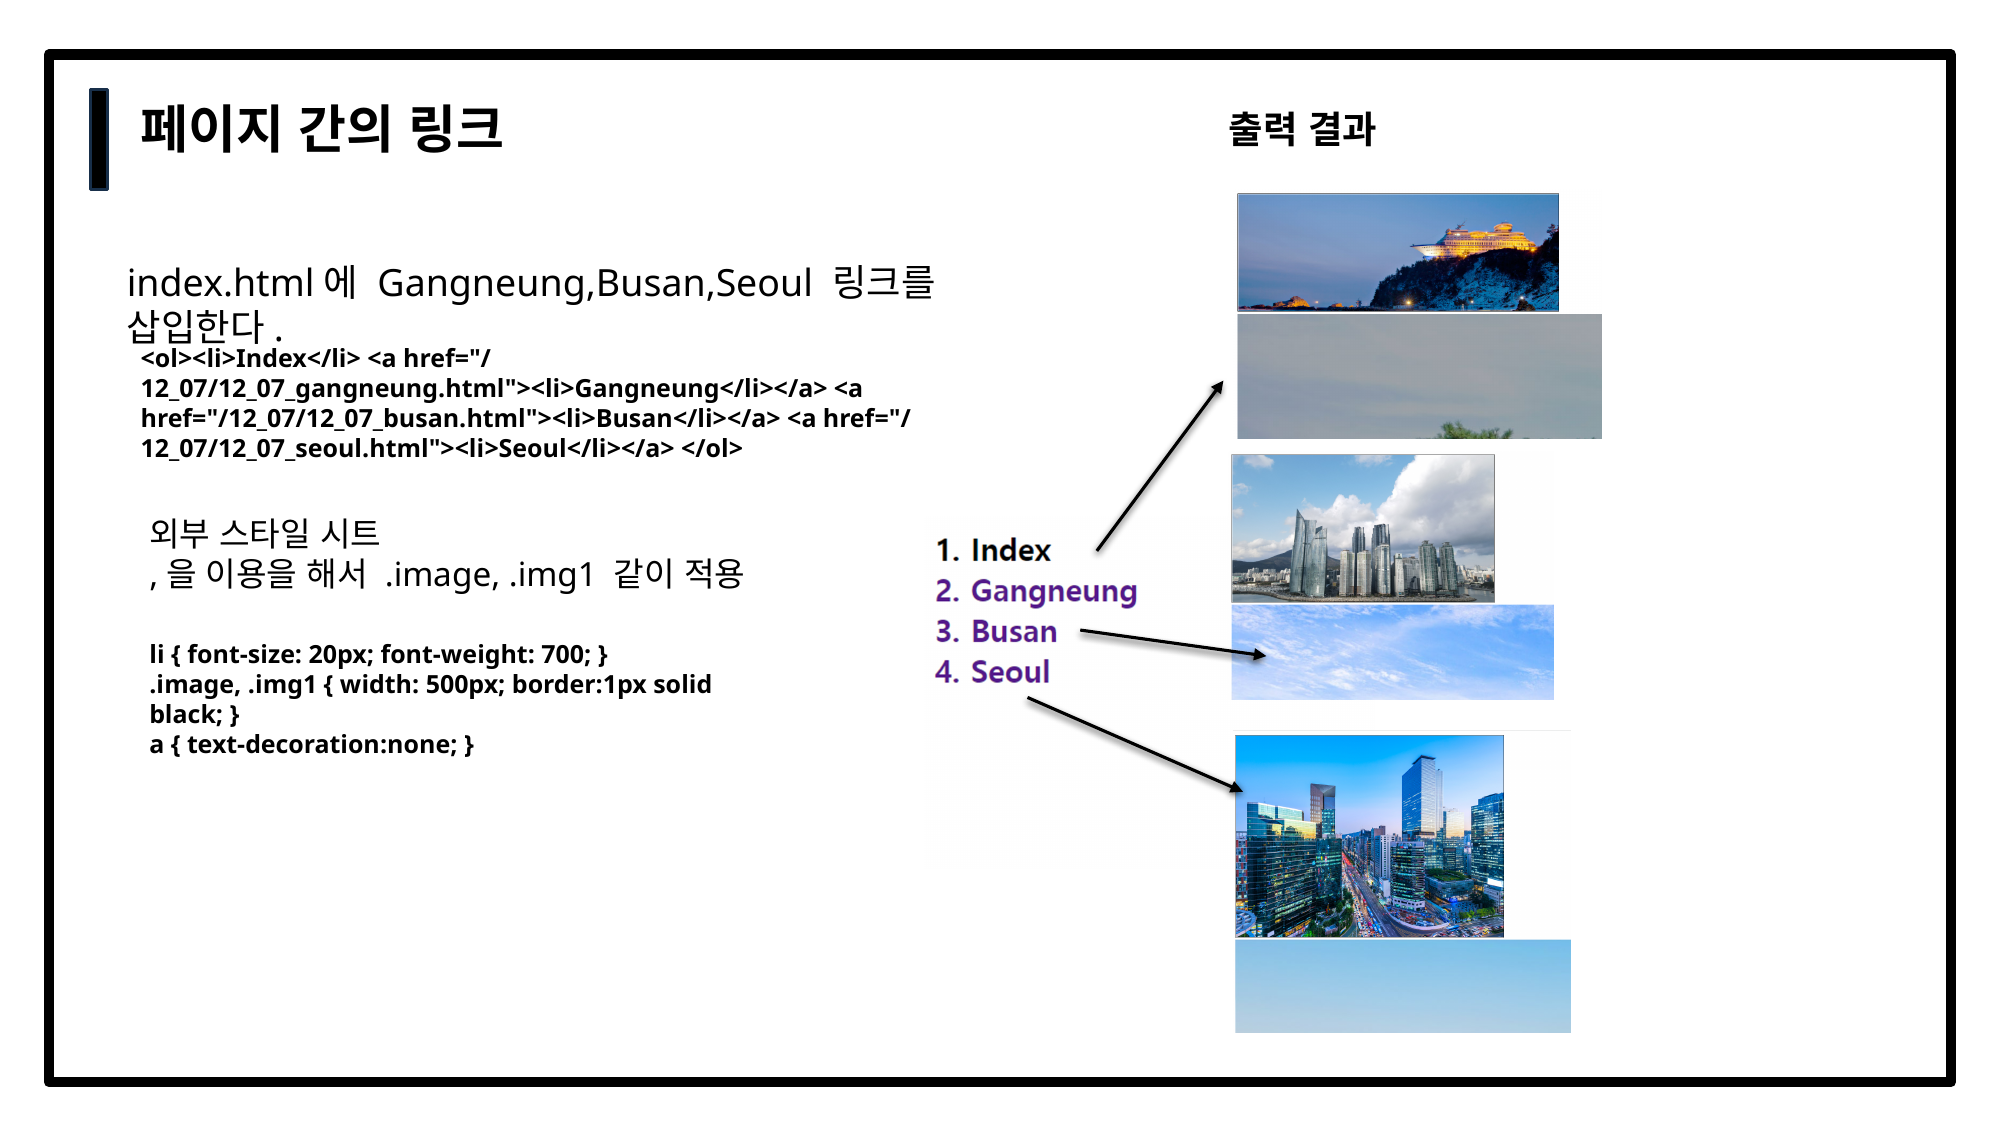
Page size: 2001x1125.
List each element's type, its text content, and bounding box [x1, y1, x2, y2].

picture [1232, 189, 1603, 440]
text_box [1079, 629, 1267, 657]
text_box 페이지 간의 링크 [125, 89, 752, 167]
text_box index.html에 Gangneung,Busan,Seoul 링크를 삽입한다. [111, 251, 1087, 357]
text_box [89, 88, 109, 191]
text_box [1026, 696, 1244, 793]
text_box 출력 결과 [1214, 98, 1393, 159]
picture [923, 450, 1572, 1033]
text_box li { font-size: 20px; font-weight: 700; } .image, .img1 { width: 500px; border:1px solid black; } a { text-decoration:none; } [134, 631, 805, 767]
text_box <ol><li>Index</li> <a href="/12_07/12_07_gangneung.html"><li>Gangneung</li></a> <a href="/12_07/12_07_busan.html"><li>Busan</li></a> <a href="/12_07/12_07_seoul.html"><li>Seoul</li></a> </ol> [125, 335, 951, 471]
text_box 외부 스타일 시트 ,을 이용을 해서 .image, .img1 같이 적용 [134, 505, 846, 601]
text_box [1096, 380, 1224, 552]
text_box [47, 53, 1952, 1084]
